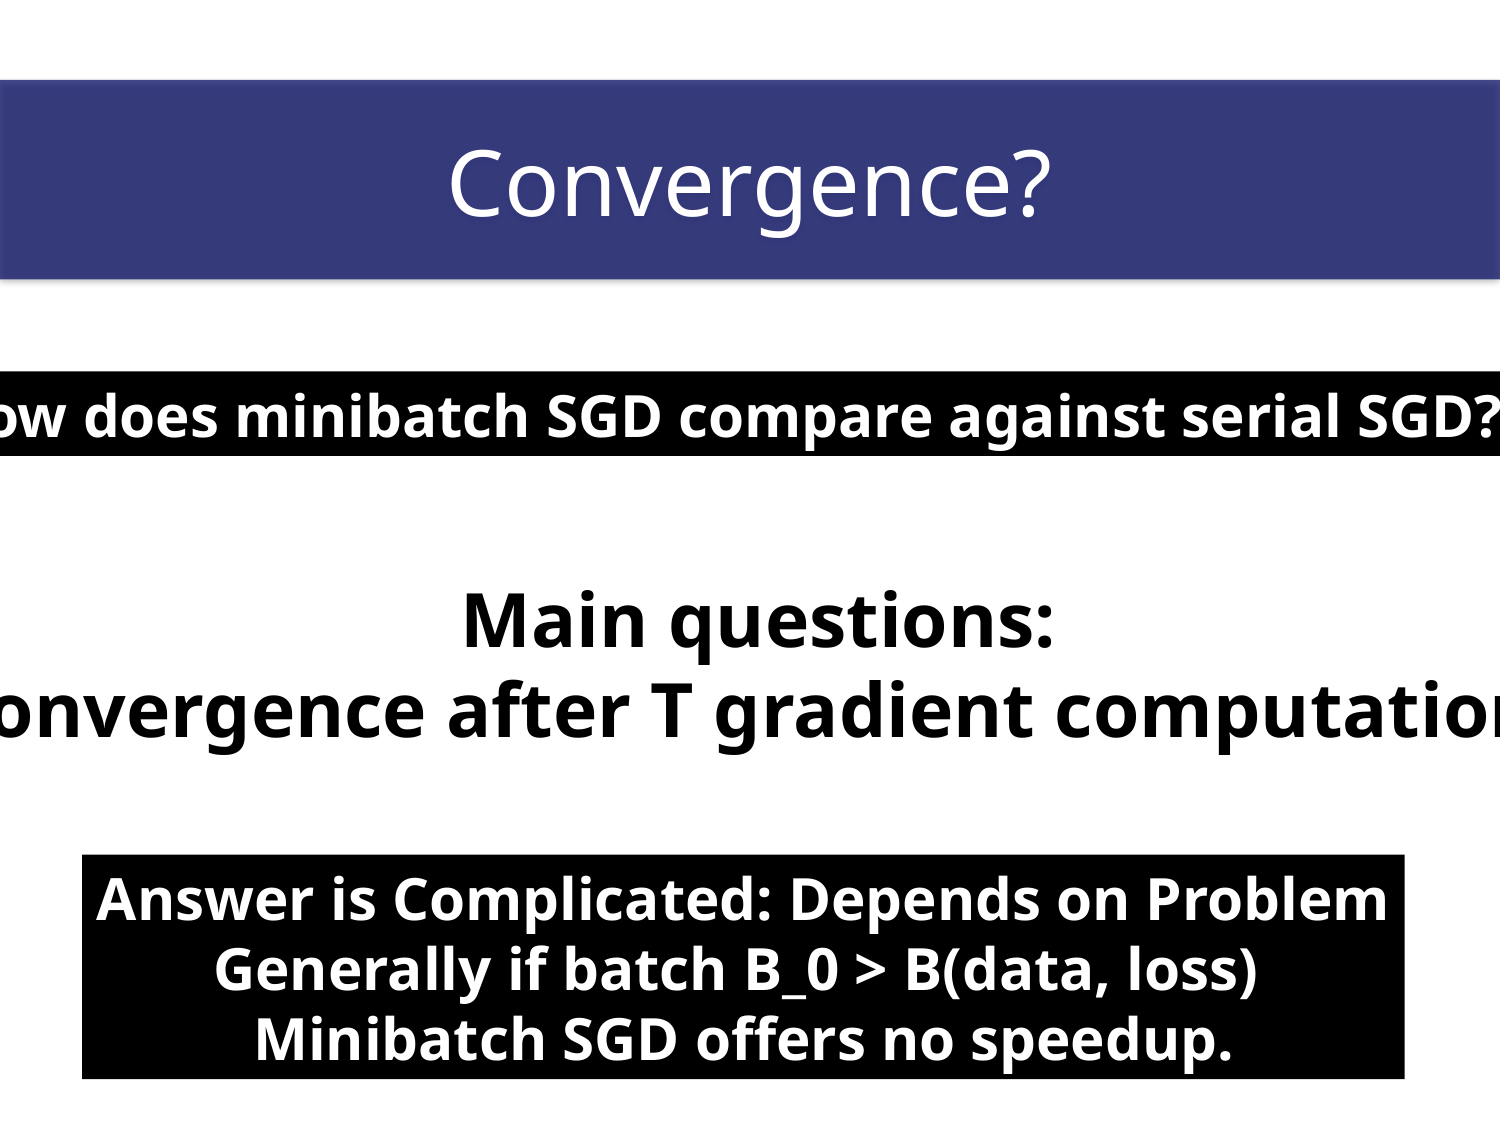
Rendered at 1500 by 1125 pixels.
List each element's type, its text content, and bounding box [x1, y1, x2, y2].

text_box Answer is Complicated: Depends on Problem Generally if batch B_0 > B(data, loss) Minibatch SGD offers no speedup. [82, 854, 1405, 1080]
text_box Convergence? [0, 79, 1500, 280]
text_box How does minibatch SGD compare against serial SGD? [0, 371, 1500, 456]
text_box Main questions: Convergence after T gradient computations [0, 564, 1500, 760]
